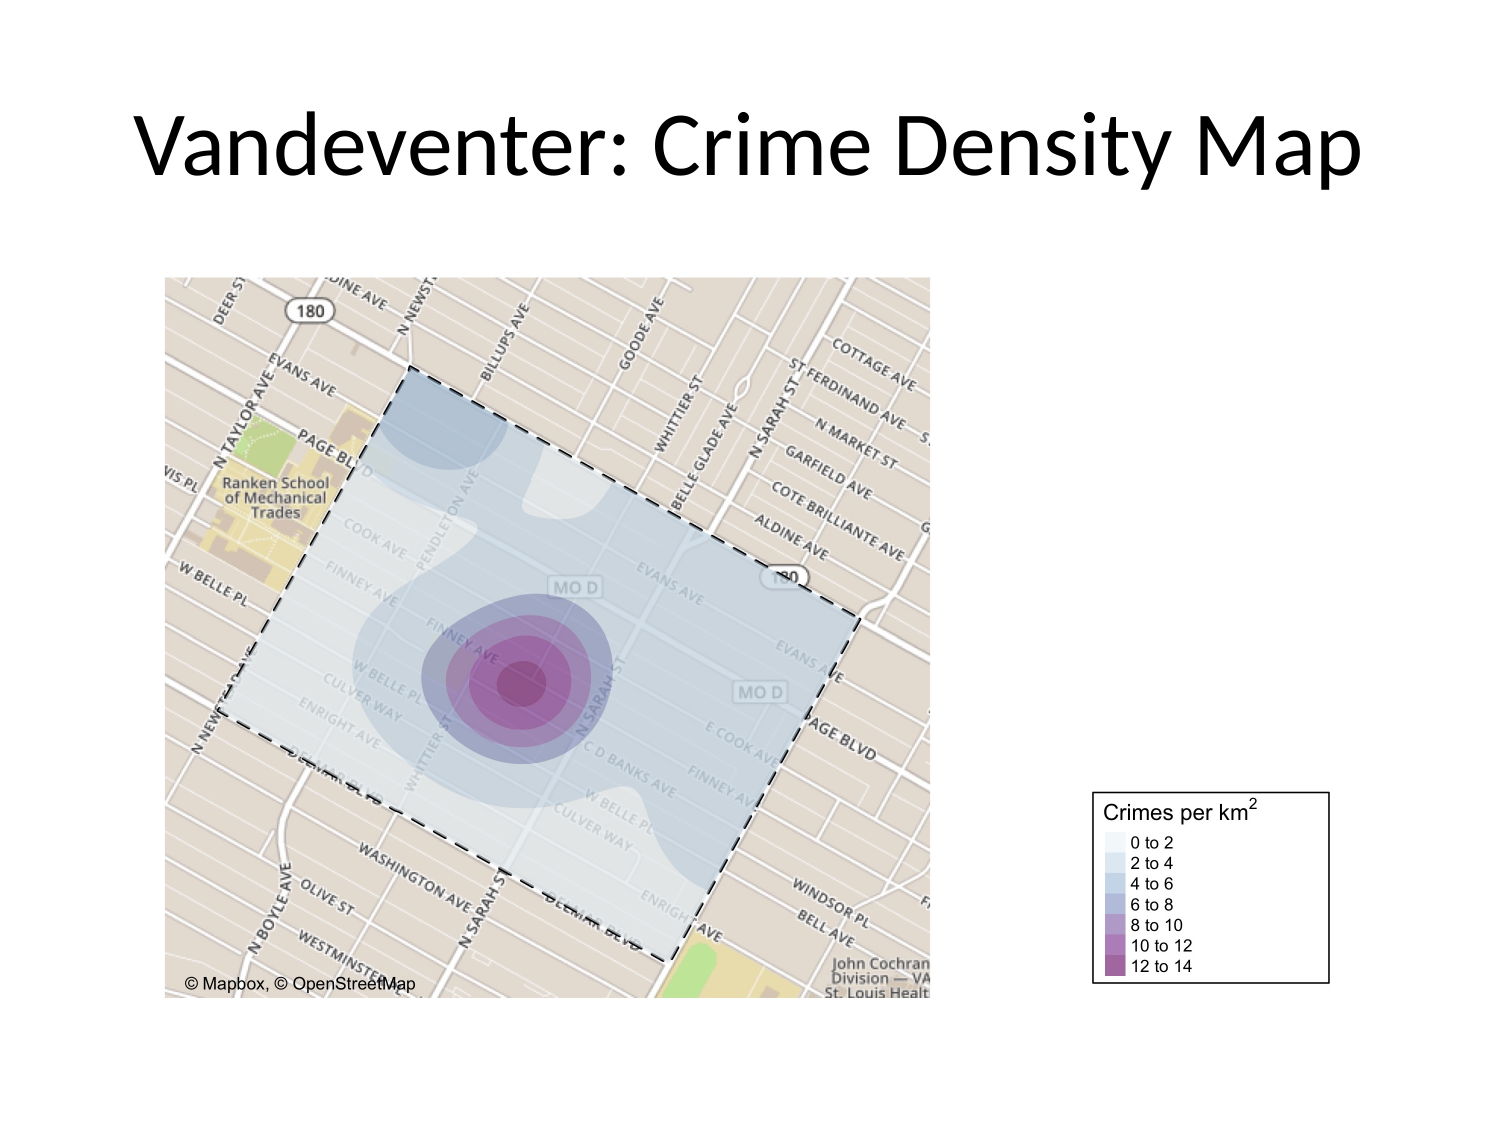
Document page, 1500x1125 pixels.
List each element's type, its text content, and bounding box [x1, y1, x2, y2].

title Vandeventer: Crime Density Map [75, 45, 1425, 233]
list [74, 262, 1426, 1013]
